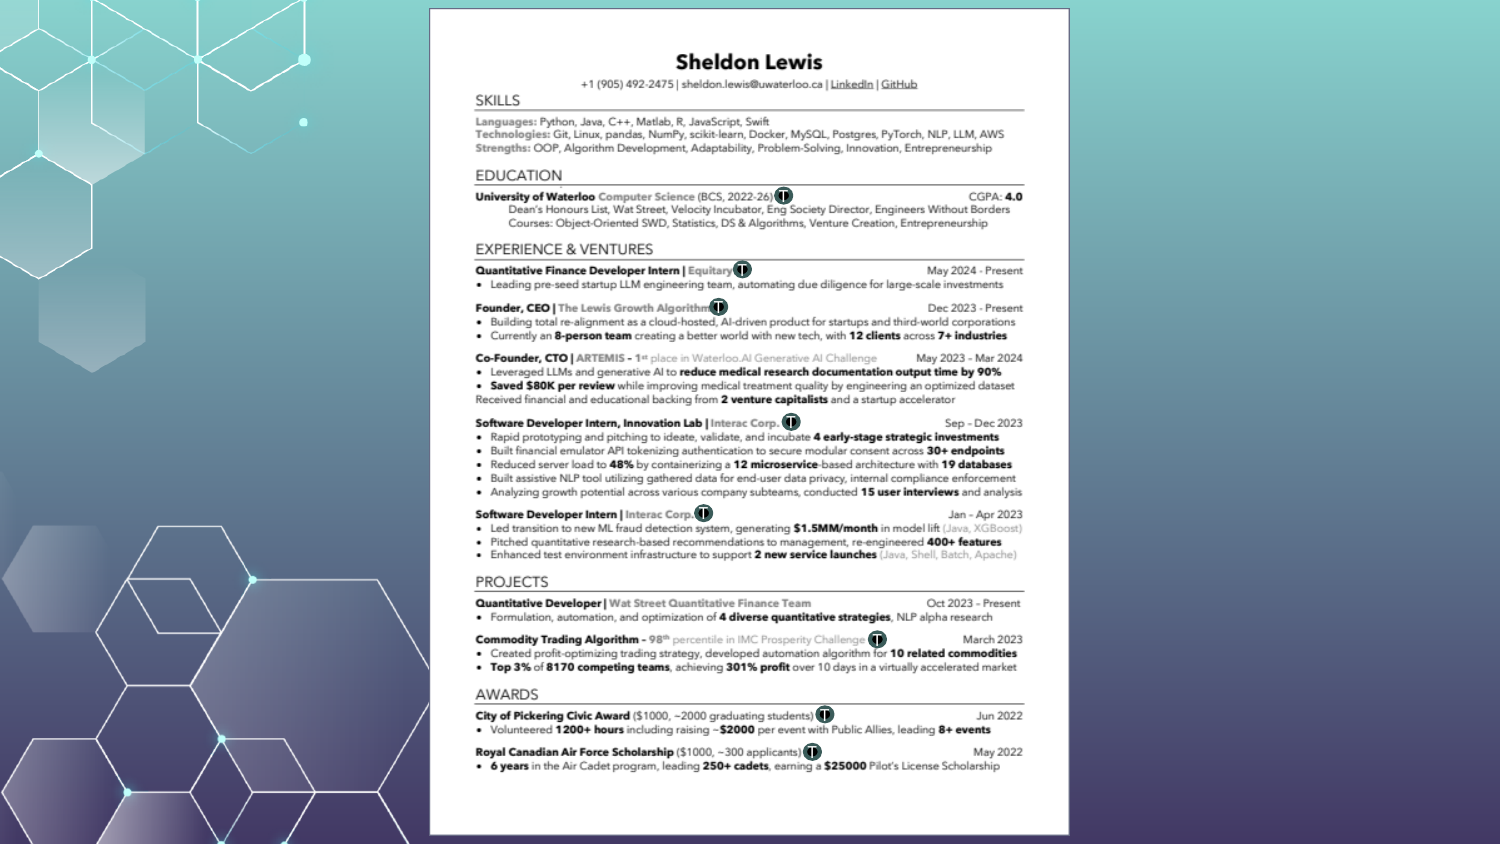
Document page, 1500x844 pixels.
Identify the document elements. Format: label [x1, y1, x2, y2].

picture [0, 0, 342, 373]
picture [0, 7, 1071, 844]
